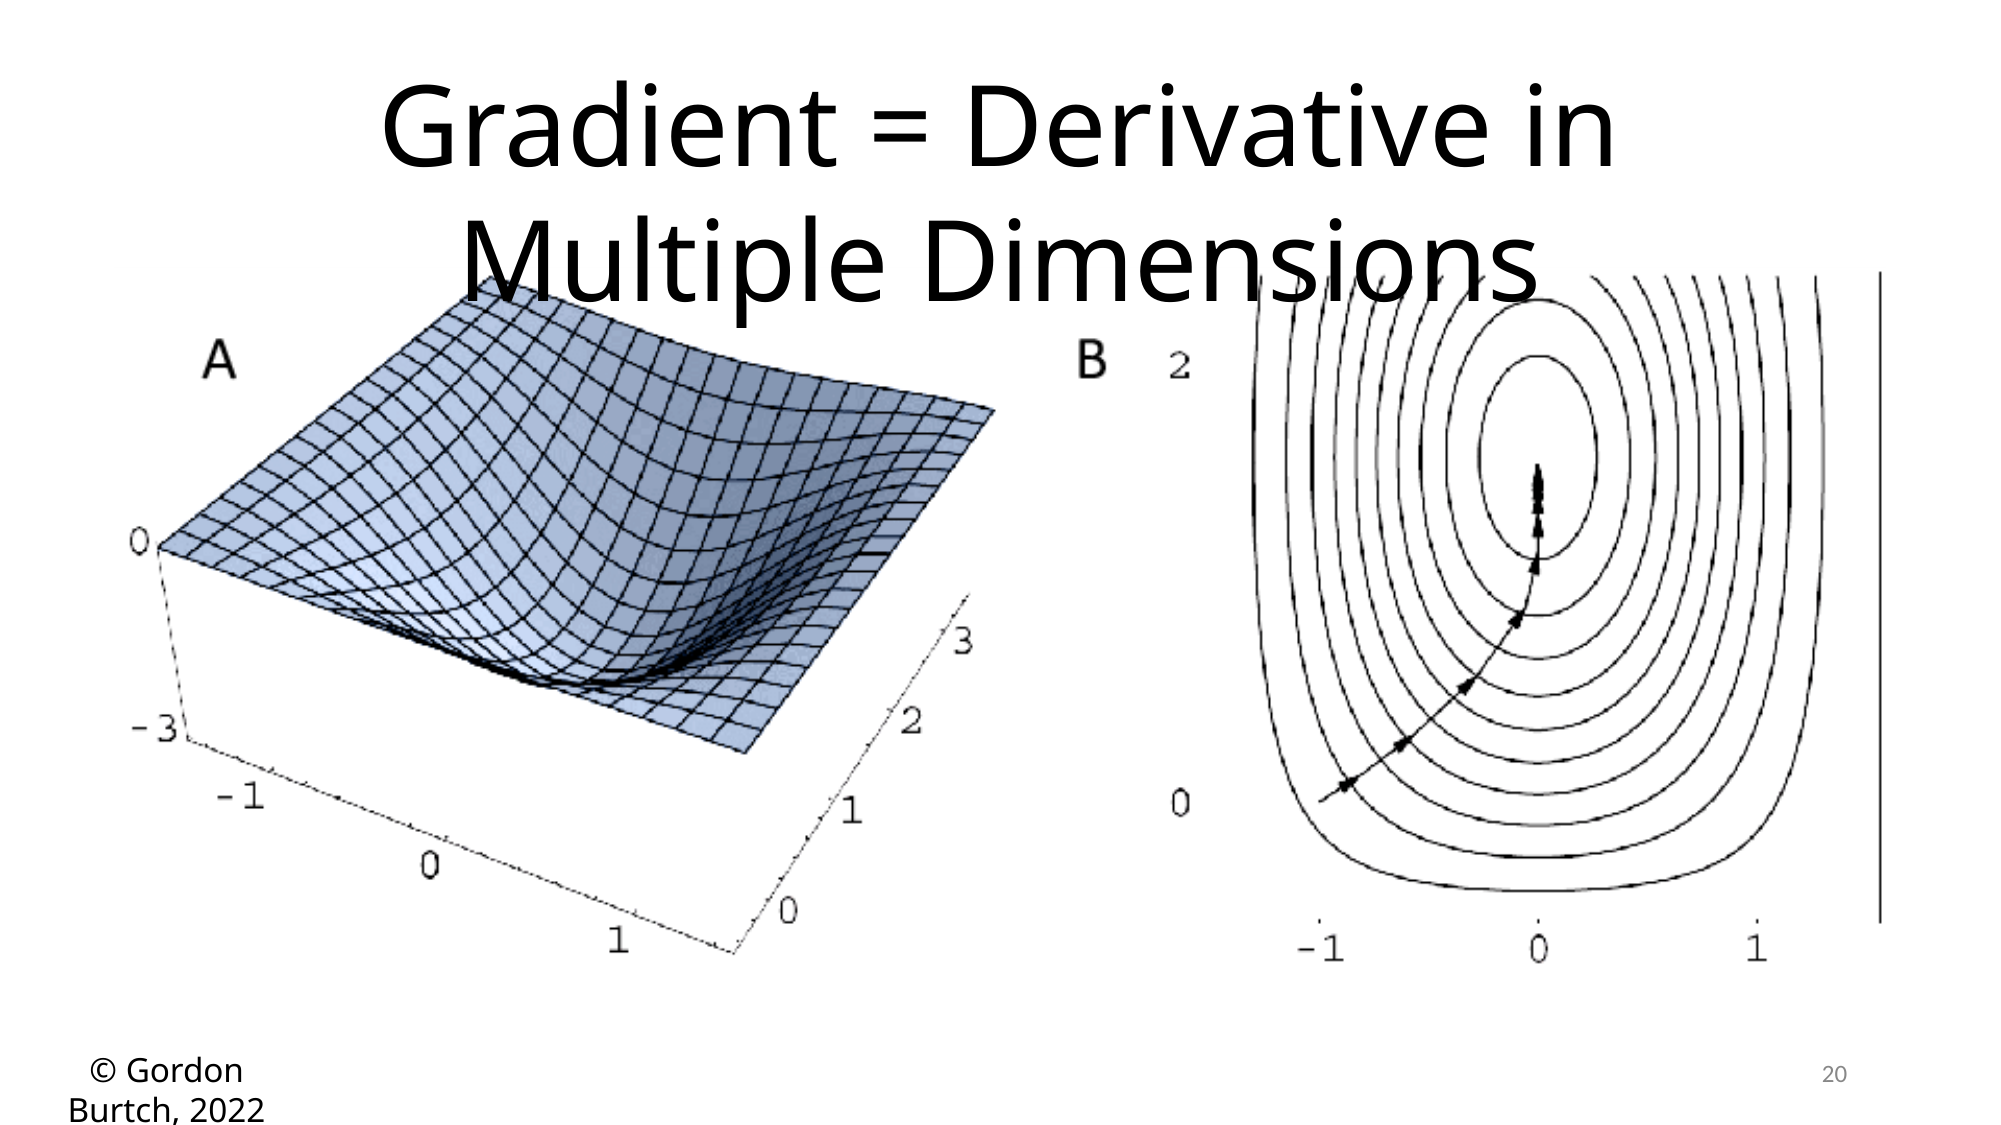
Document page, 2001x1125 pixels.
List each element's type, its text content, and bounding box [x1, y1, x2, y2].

slide_number ‹#› [1412, 1042, 1863, 1103]
text_box Gradient = Derivative in Multiple Dimensions [207, 46, 1792, 263]
picture [114, 266, 1886, 974]
